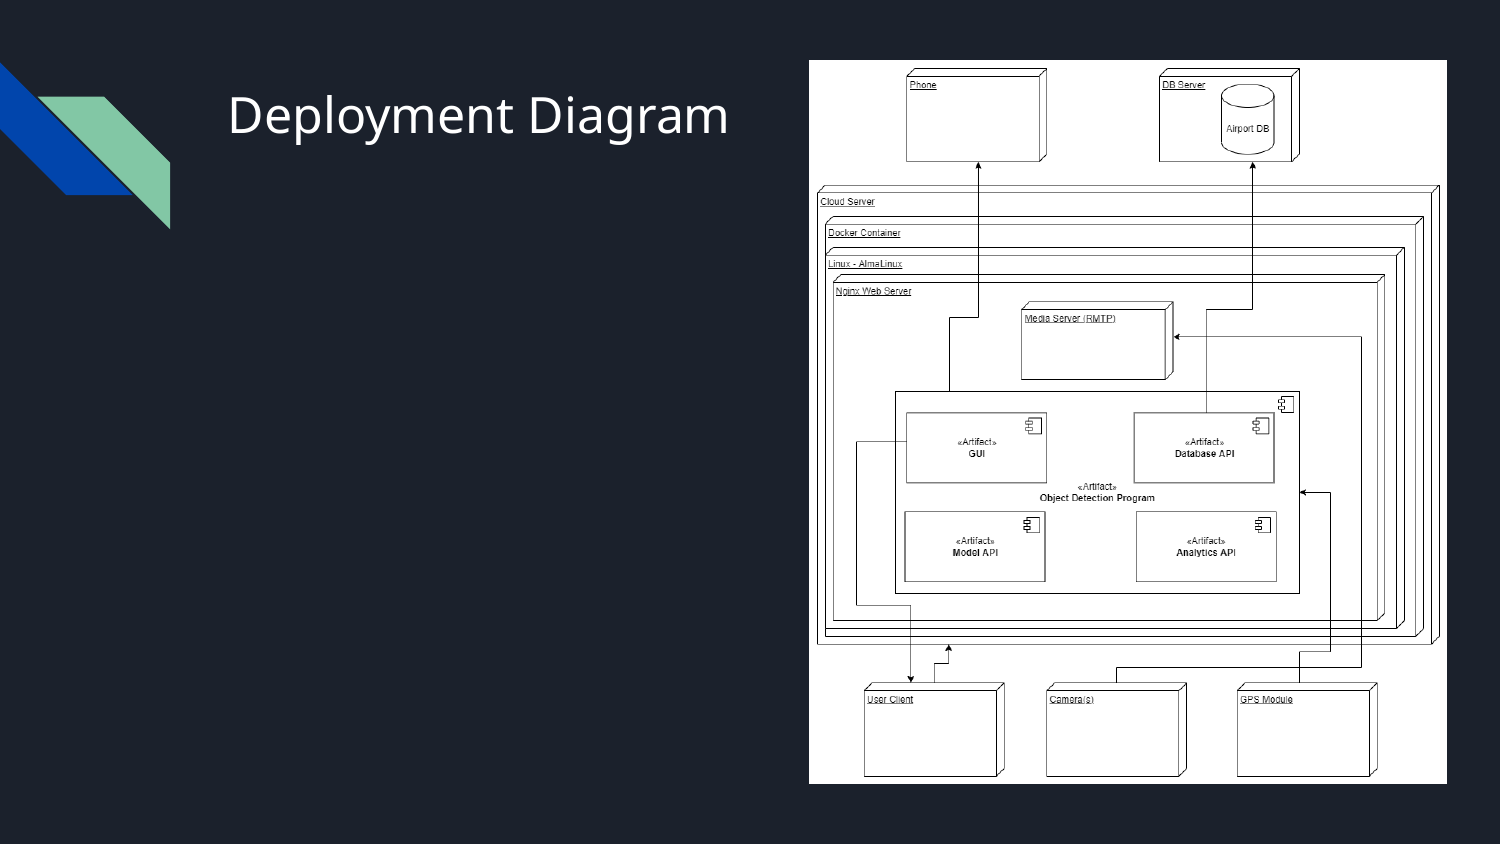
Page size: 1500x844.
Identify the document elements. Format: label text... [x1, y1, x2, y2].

title Deployment Diagram [212, 64, 803, 215]
picture [808, 60, 1447, 784]
